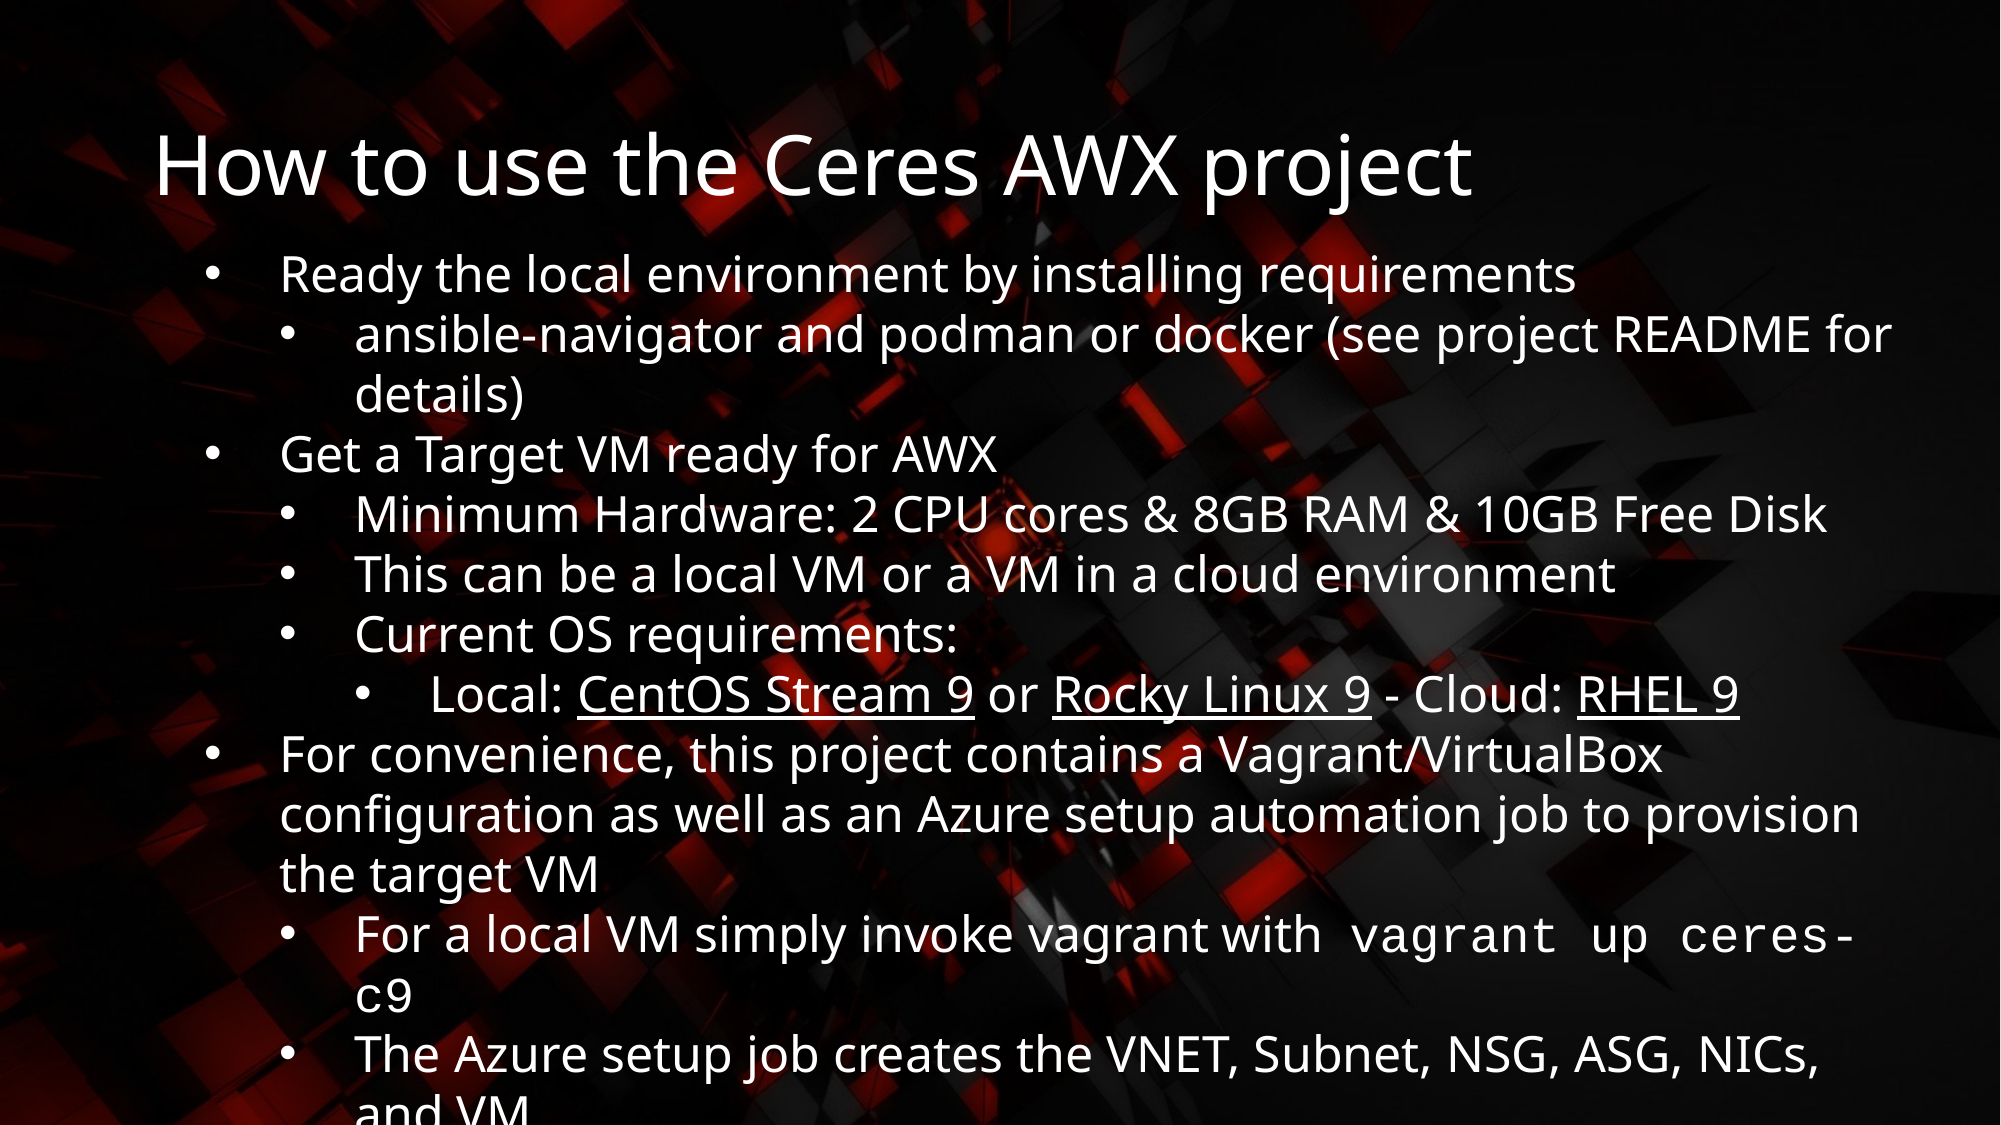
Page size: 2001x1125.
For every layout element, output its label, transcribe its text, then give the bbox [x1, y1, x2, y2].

title How to use the Ceres AWX project [137, 59, 1883, 278]
text_box Ready the local environment by installing requirements ansible-navigator and podman or docker (see project README for details) Get a Target VM ready for AWX Minimum Hardware: 2 CPU cores & 8GB RAM & 10GB Free Disk This can be a local VM or a VM in a cloud environment Current OS requirements: Local: CentOS Stream 9 or Rocky Linux 9 - Cloud: RHEL 9 For convenience, this project contains a Vagrant/VirtualBox configuration as well as an Azure setup automation job to provision the target VM For a local VM simply invoke vagrant with vagrant up ceres-c9 The Azure setup job creates the VNET, Subnet, NSG, ASG, NICs, and VM You need to supply as variables the Azure Tenant-ID, Subscription, Resource-Group, and Service-Principal details then run this playbook: ansible-navigator run ceres.playbook.azsetup.yml [189, 234, 1913, 1125]
picture [0, 0, 2001, 1125]
